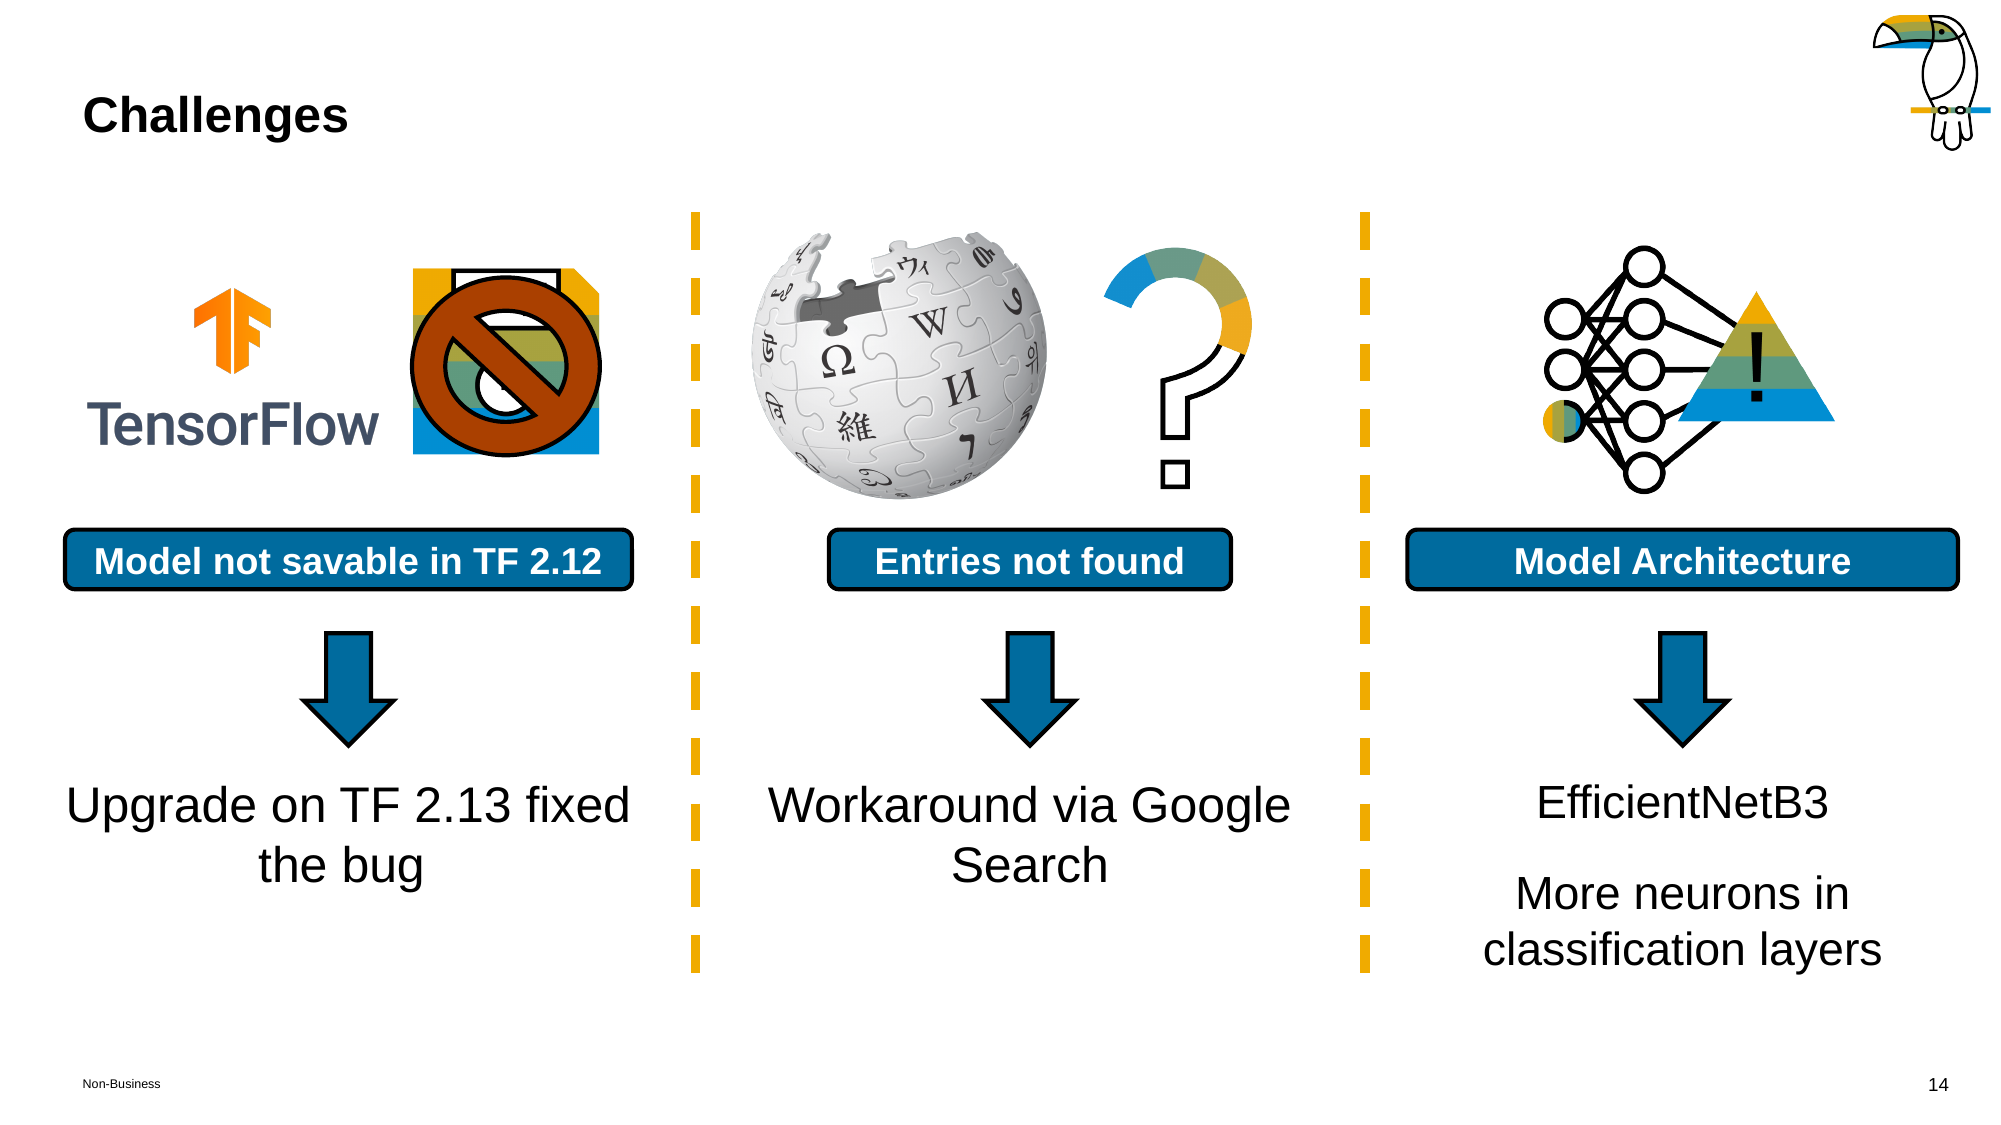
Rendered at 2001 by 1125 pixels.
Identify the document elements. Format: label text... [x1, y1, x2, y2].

title Challenges [82, 82, 1846, 144]
list EfficientNetB3 More neurons in classification layers [1407, 772, 1958, 976]
text_box [303, 633, 394, 746]
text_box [43, 218, 654, 515]
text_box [737, 218, 1323, 590]
text_box [985, 633, 1075, 746]
text_box [1637, 633, 1728, 746]
text_box Model not savable in TF 2.12 [65, 529, 632, 590]
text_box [1407, 188, 1959, 590]
list Upgrade on TF 2.13 fixed the bug [56, 772, 641, 976]
list Workaround via Google Search [737, 772, 1323, 976]
picture [1852, 0, 2001, 160]
